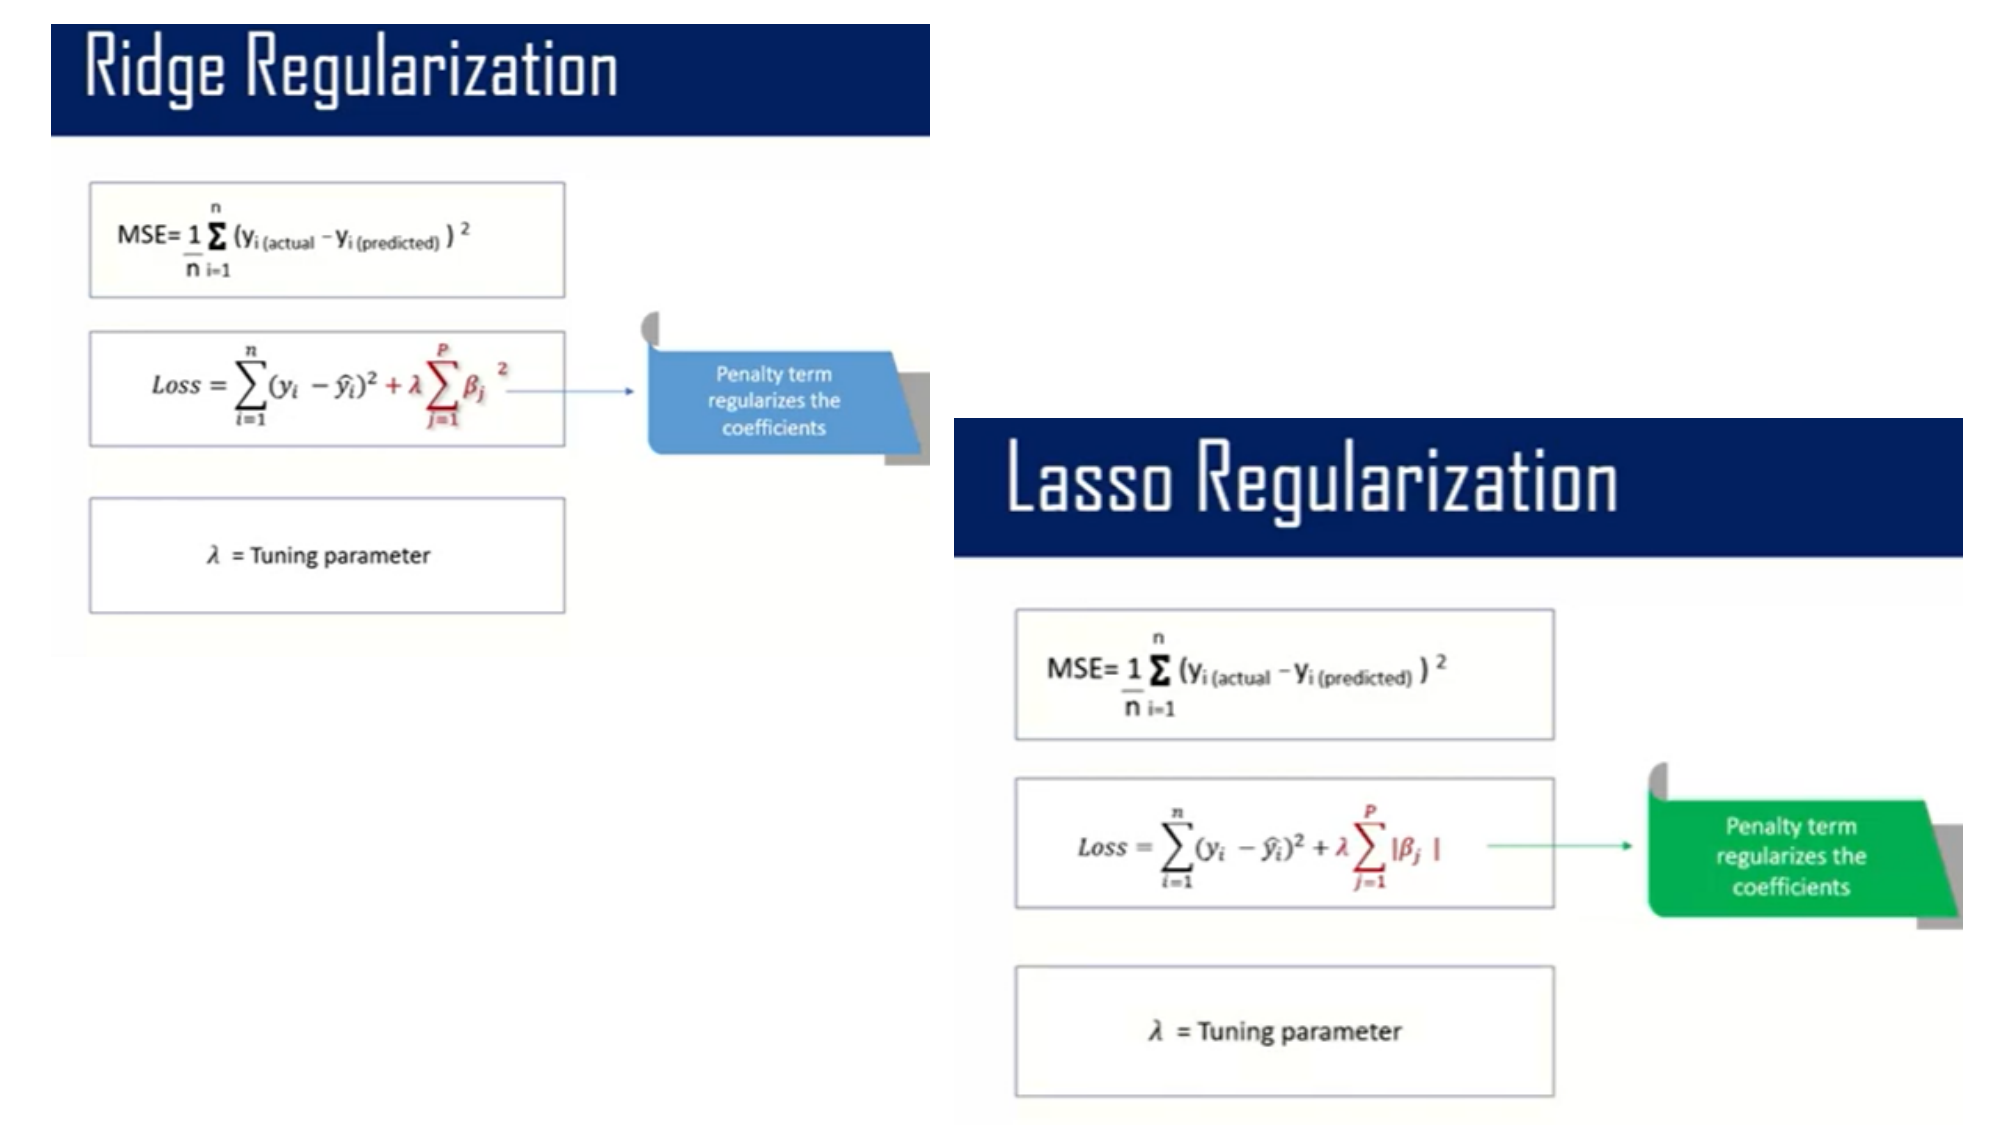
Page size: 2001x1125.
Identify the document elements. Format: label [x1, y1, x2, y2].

picture [51, 24, 930, 657]
picture [954, 418, 1963, 1125]
